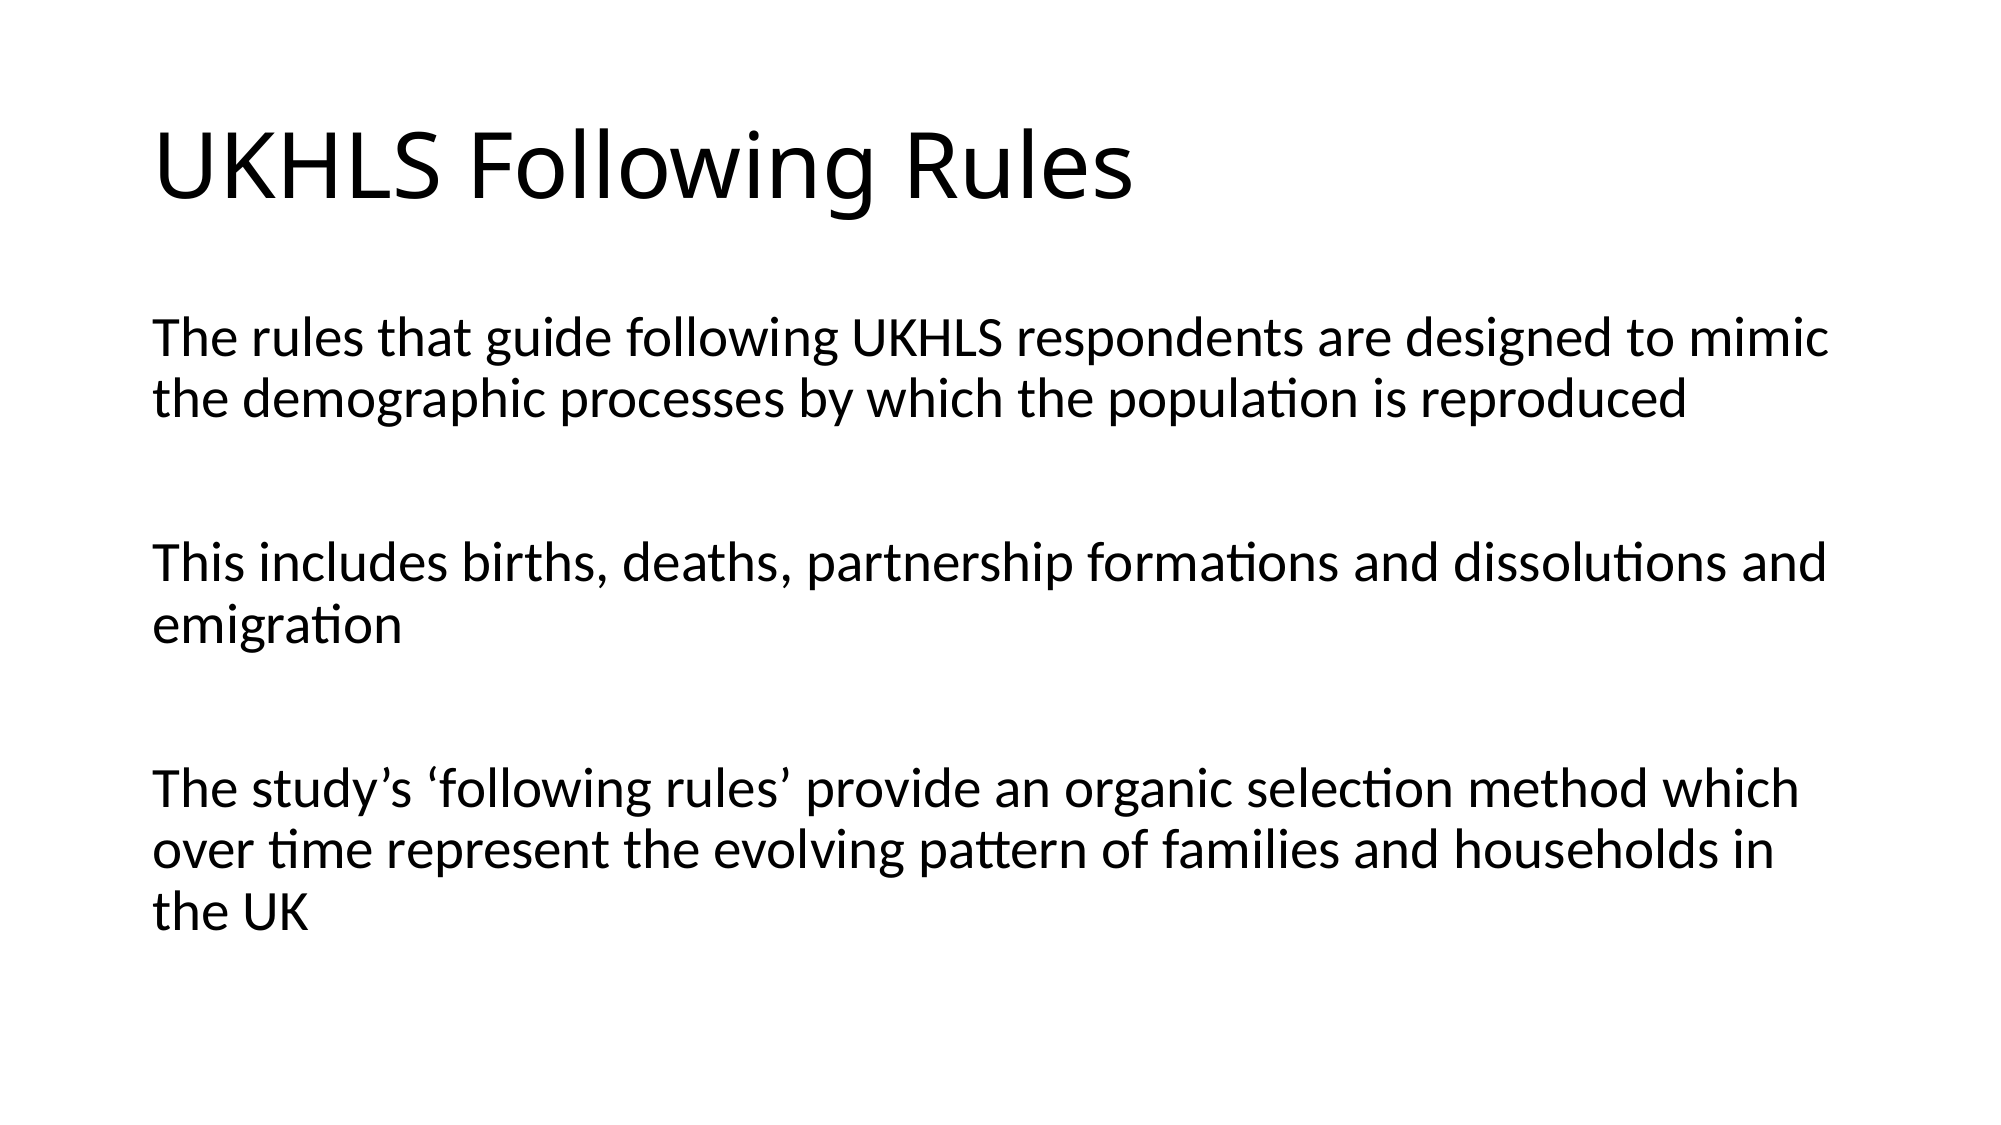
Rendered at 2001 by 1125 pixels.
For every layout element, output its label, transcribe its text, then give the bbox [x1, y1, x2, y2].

title UKHLS Following Rules [137, 59, 1863, 278]
list The rules that guide following UKHLS respondents are designed to mimic the demographic processes by which the population is reproduced This includes births, deaths, partnership formations and dissolutions and emigration The study’s ‘following rules’ provide an organic selection method which over time represent the evolving pattern of families and households in the UK [137, 299, 1863, 1014]
